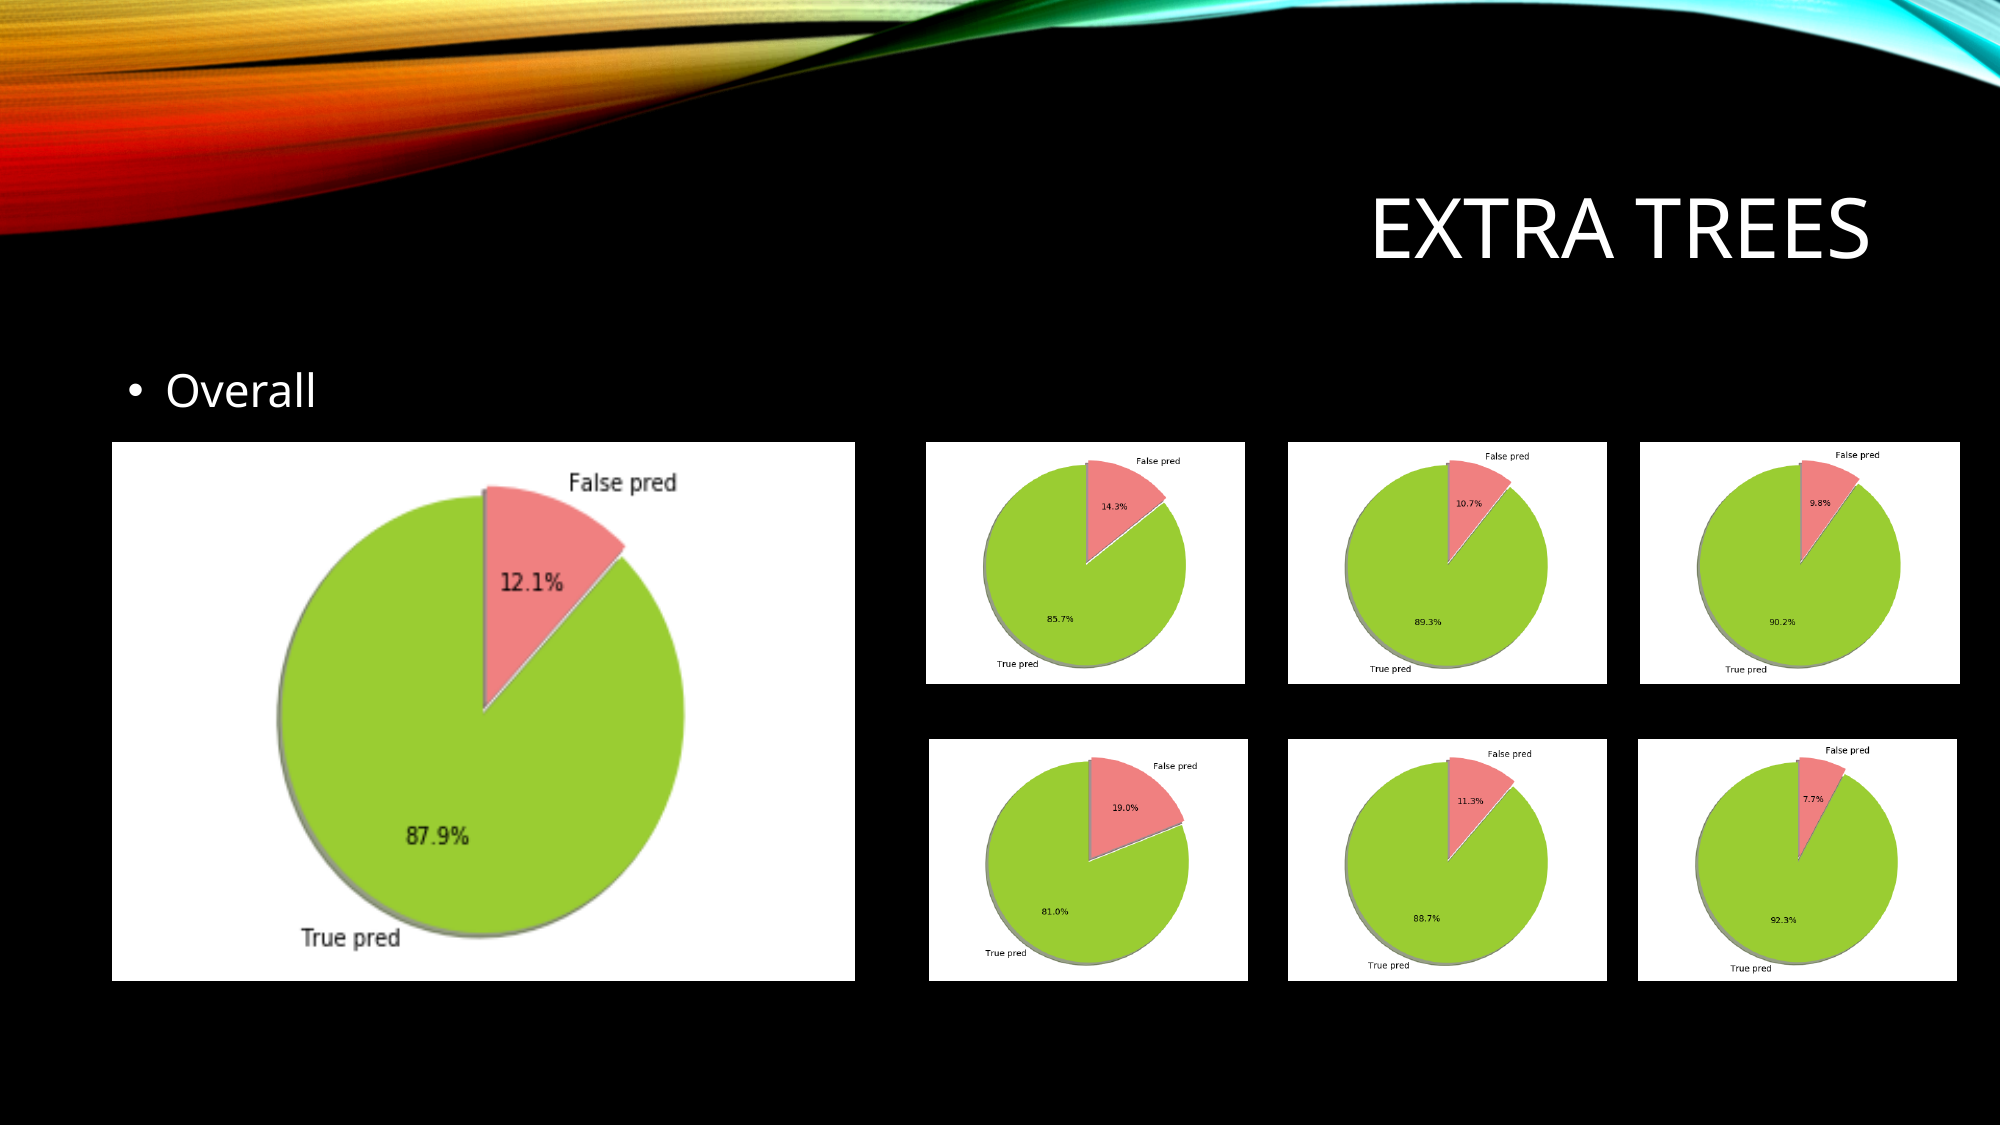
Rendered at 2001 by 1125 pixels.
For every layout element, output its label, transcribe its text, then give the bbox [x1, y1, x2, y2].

picture [928, 739, 1248, 981]
picture [1288, 739, 1608, 981]
title Extra Trees [474, 125, 1888, 338]
picture [925, 441, 1245, 684]
picture [112, 441, 855, 981]
list Overall [112, 360, 1888, 1021]
picture [1638, 739, 1957, 981]
picture [0, 0, 2000, 237]
picture [1288, 441, 1608, 684]
picture [1640, 441, 1960, 684]
